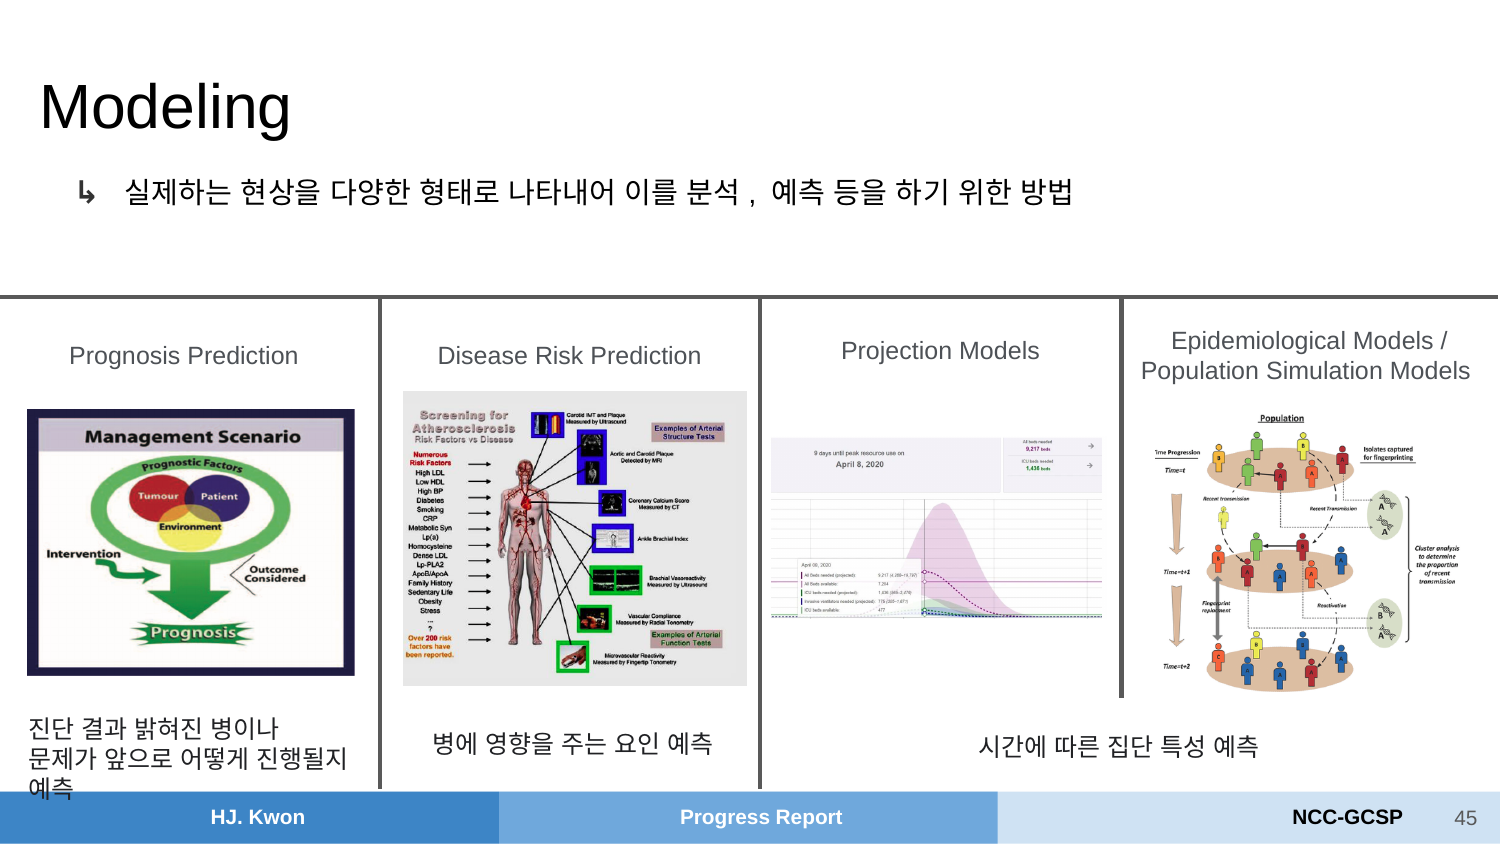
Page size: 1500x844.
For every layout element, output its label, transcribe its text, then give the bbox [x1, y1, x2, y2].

picture [1155, 403, 1464, 703]
text_box [1493, 791, 1500, 844]
text_box Prognosis Prediction [13, 324, 355, 385]
text_box Disease Risk Prediction [415, 324, 724, 385]
text_box 병에 영향을 주는 요인 예측 [417, 713, 733, 774]
picture [403, 390, 747, 687]
slide_number ‹#› [1402, 784, 1493, 844]
text_box Progress Report [665, 790, 860, 842]
text_box Projection Models [770, 319, 1112, 380]
text_box [0, 791, 499, 844]
text_box [499, 791, 998, 844]
picture [25, 406, 357, 677]
text_box HJ. Kwon [195, 790, 390, 842]
text_box [998, 791, 1402, 844]
text_box Epidemiological Models / Population Simulation Models [1126, 309, 1498, 400]
text_box 진단 결과 밝혀진 병이나 문제가 앞으로 어떻게 진행될지 예측 [13, 698, 369, 819]
picture [769, 435, 1107, 619]
text_box 시간에 따른 집단 특성 예측 [963, 716, 1279, 777]
text_box NCC-GCSP [1277, 790, 1428, 842]
text_box Modeling [24, 50, 688, 156]
text_box ↳ 실제하는 현상을 다양한 형태로 나타내어 이를 분석, 예측 등을 하기 위한 방법 [58, 156, 1472, 225]
